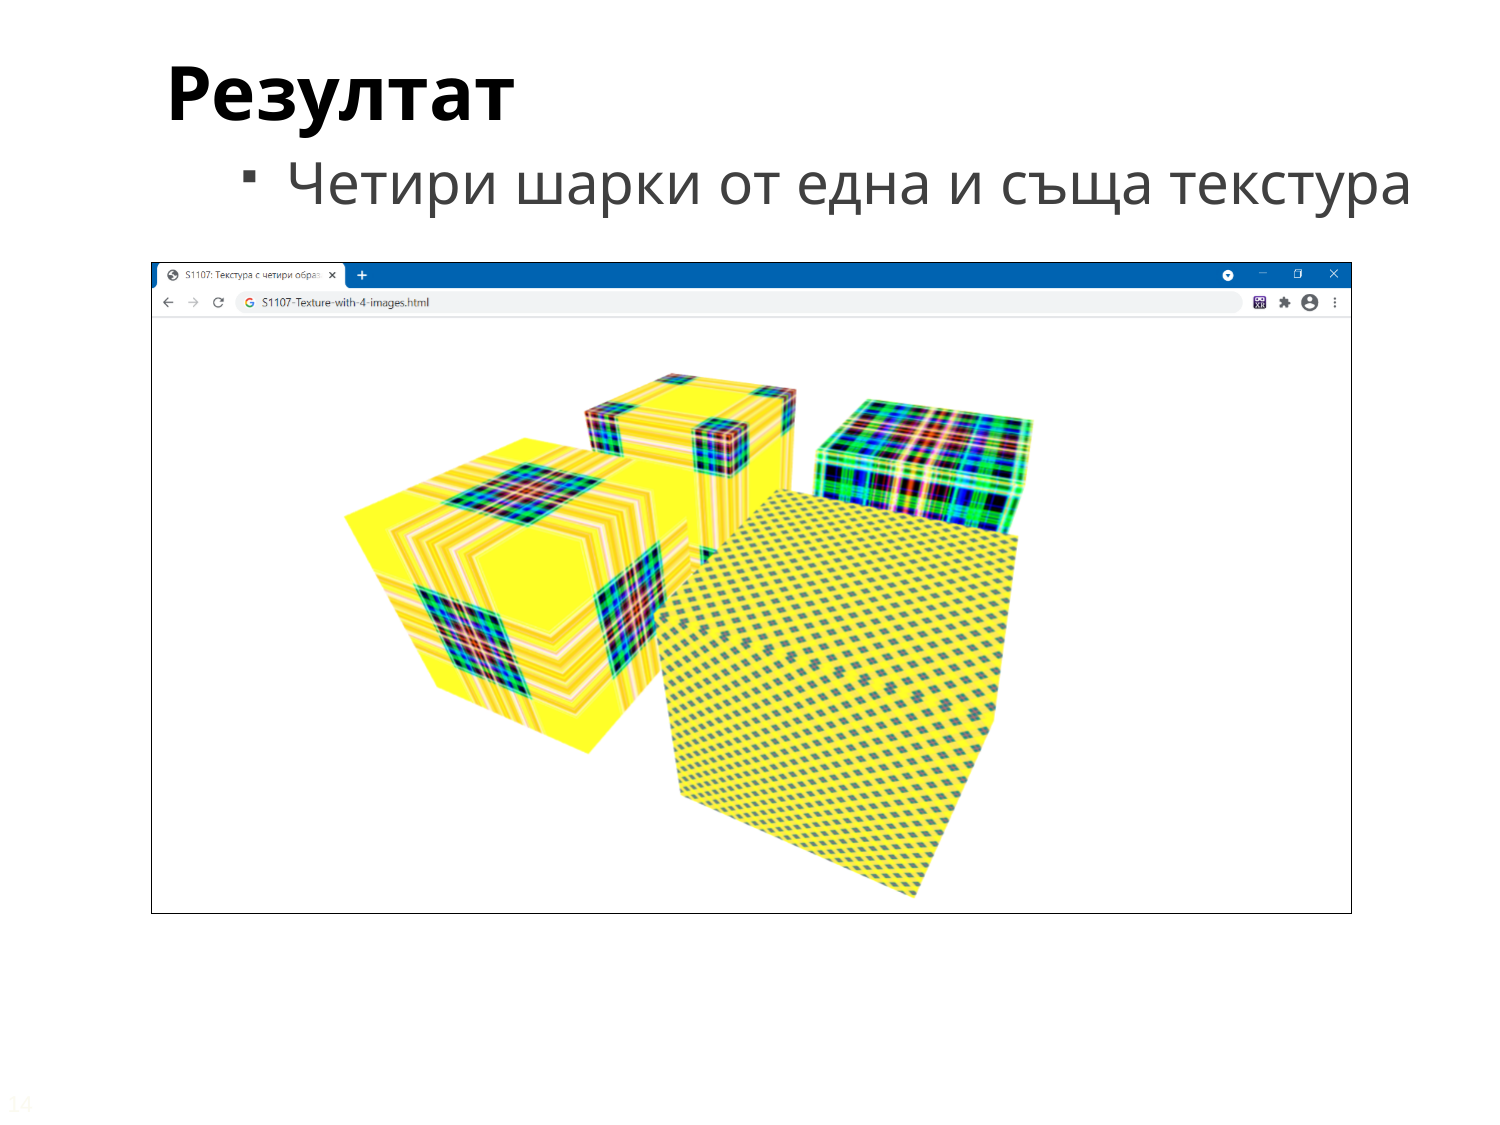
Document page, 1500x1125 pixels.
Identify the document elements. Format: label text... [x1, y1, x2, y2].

picture [151, 262, 1352, 914]
list Резултат Четири шарки от една и съща текстура [150, 37, 1488, 1113]
